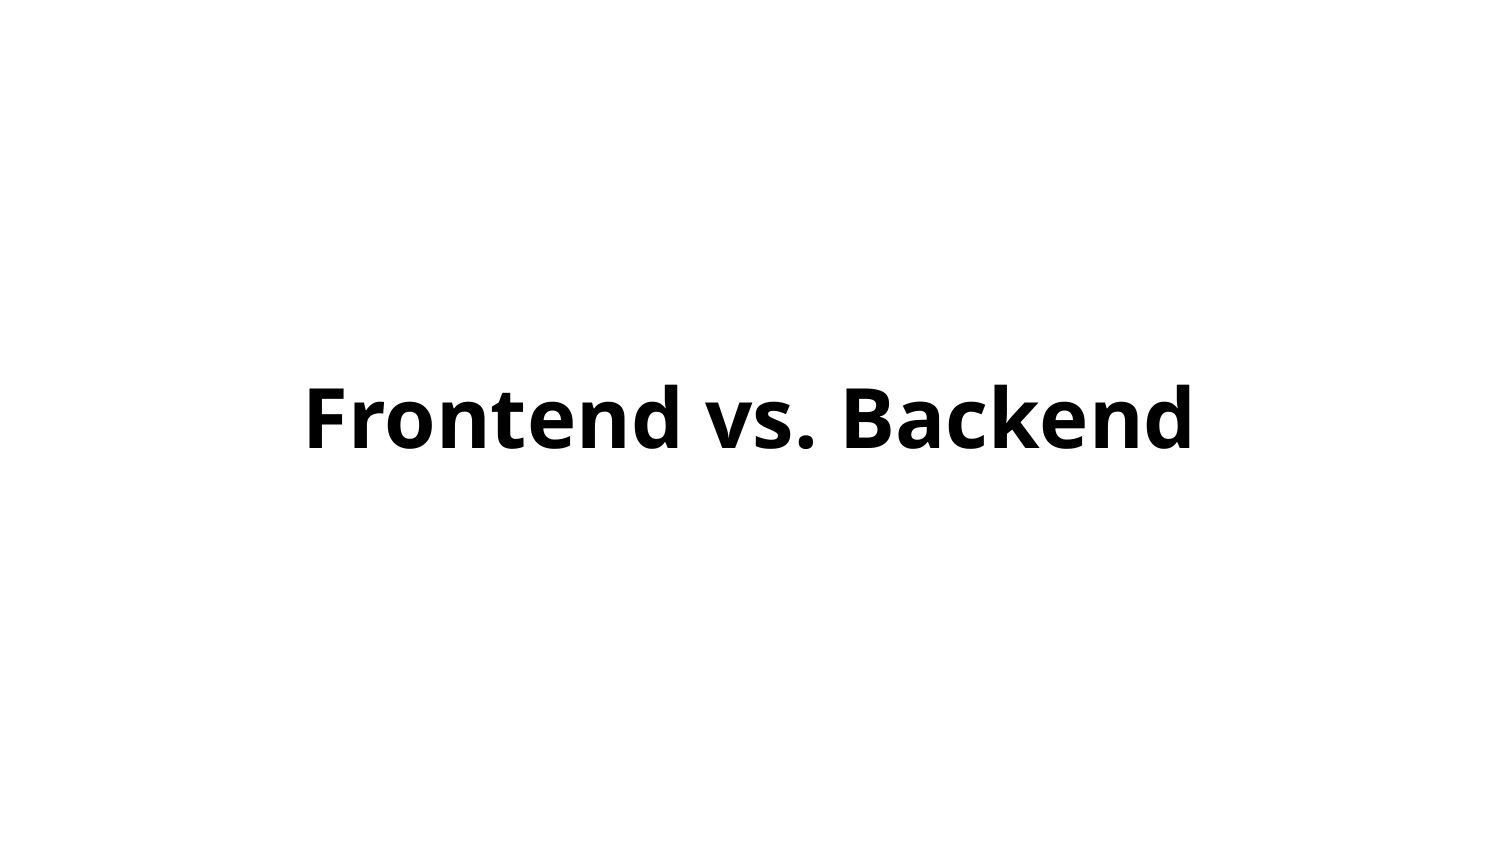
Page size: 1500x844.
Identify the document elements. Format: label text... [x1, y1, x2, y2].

text_box Frontend vs. Backend [239, 361, 1261, 482]
